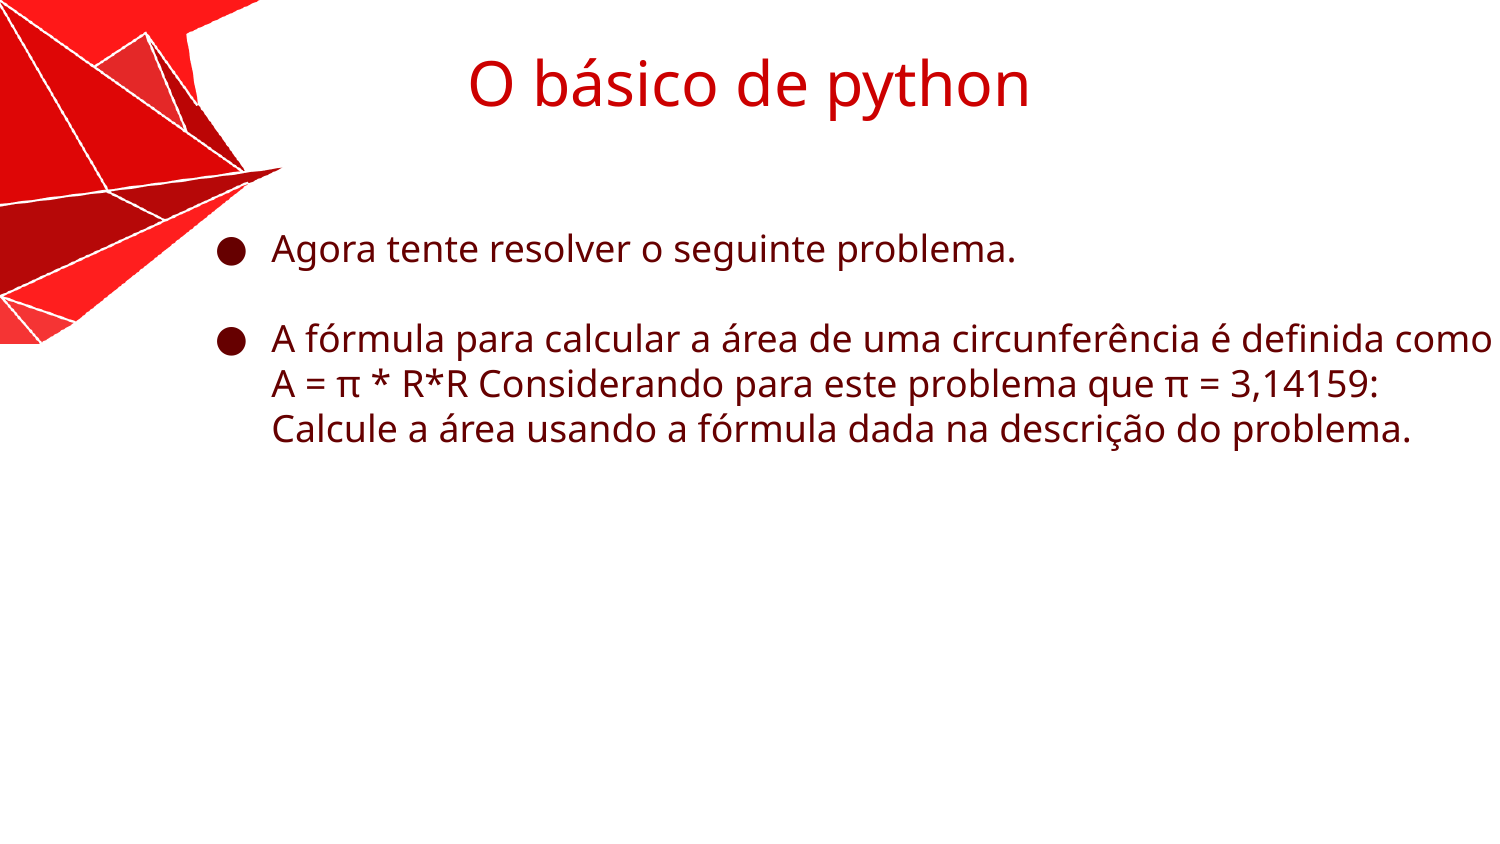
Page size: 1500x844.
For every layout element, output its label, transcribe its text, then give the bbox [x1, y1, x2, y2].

text_box O básico de python [118, 29, 1382, 124]
text_box Agora tente resolver o seguinte problema. A fórmula para calcular a área de uma circunferência é definida como A = π * R*R Considerando para este problema que π = 3,14159: Calcule a área usando a fórmula dada na descrição do problema. [181, 224, 1500, 463]
picture [0, 0, 1500, 844]
